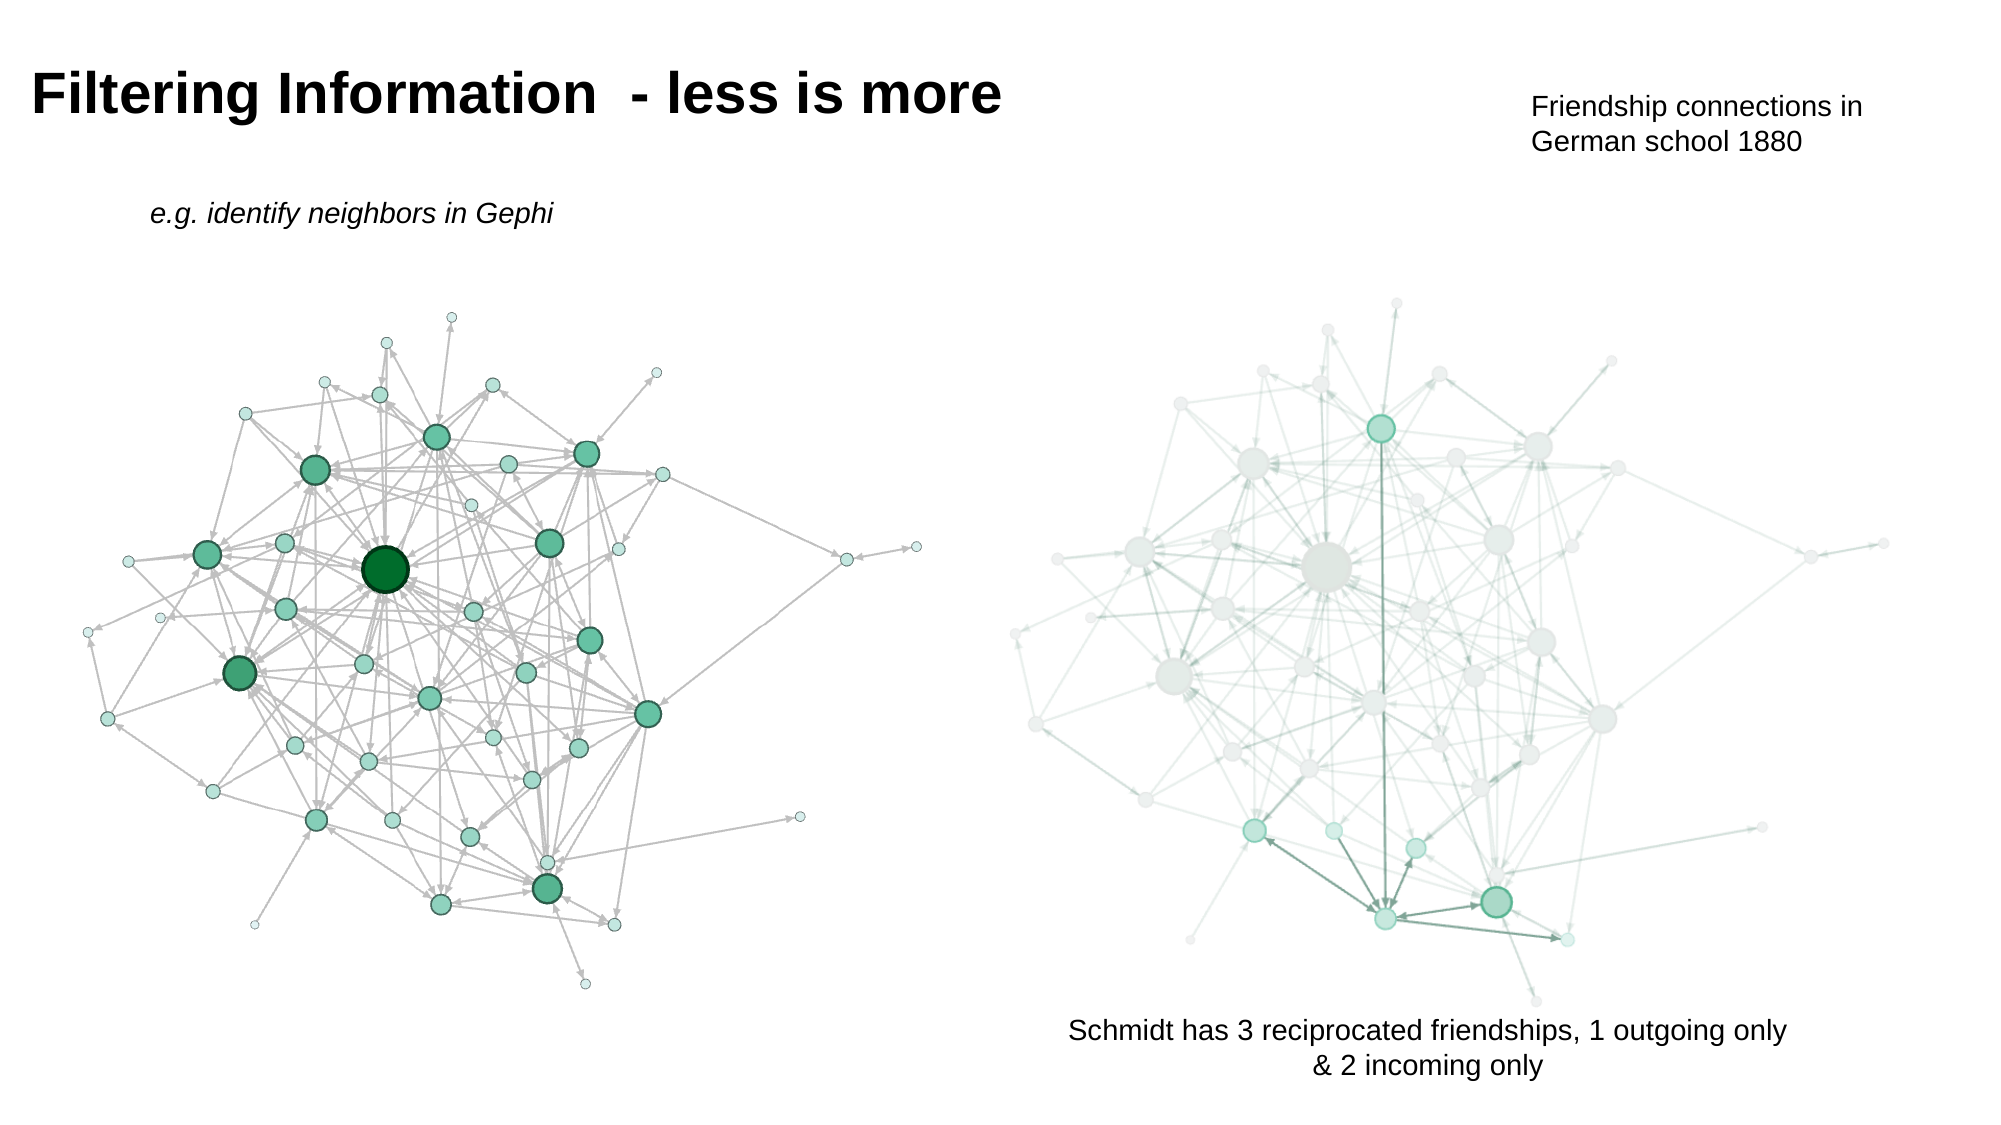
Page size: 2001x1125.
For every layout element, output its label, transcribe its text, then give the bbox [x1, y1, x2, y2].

picture [51, 257, 962, 995]
picture [982, 257, 1903, 1012]
text_box Friendship connections in German school 1880 [1516, 80, 1879, 165]
text_box Filtering Information - less is more [16, 48, 1019, 133]
text_box Schmidt has 3 reciprocated friendships, 1 outgoing only & 2 incoming only [1051, 1019, 1806, 1089]
text_box e.g. identify neighbors in Gephi [135, 186, 570, 237]
